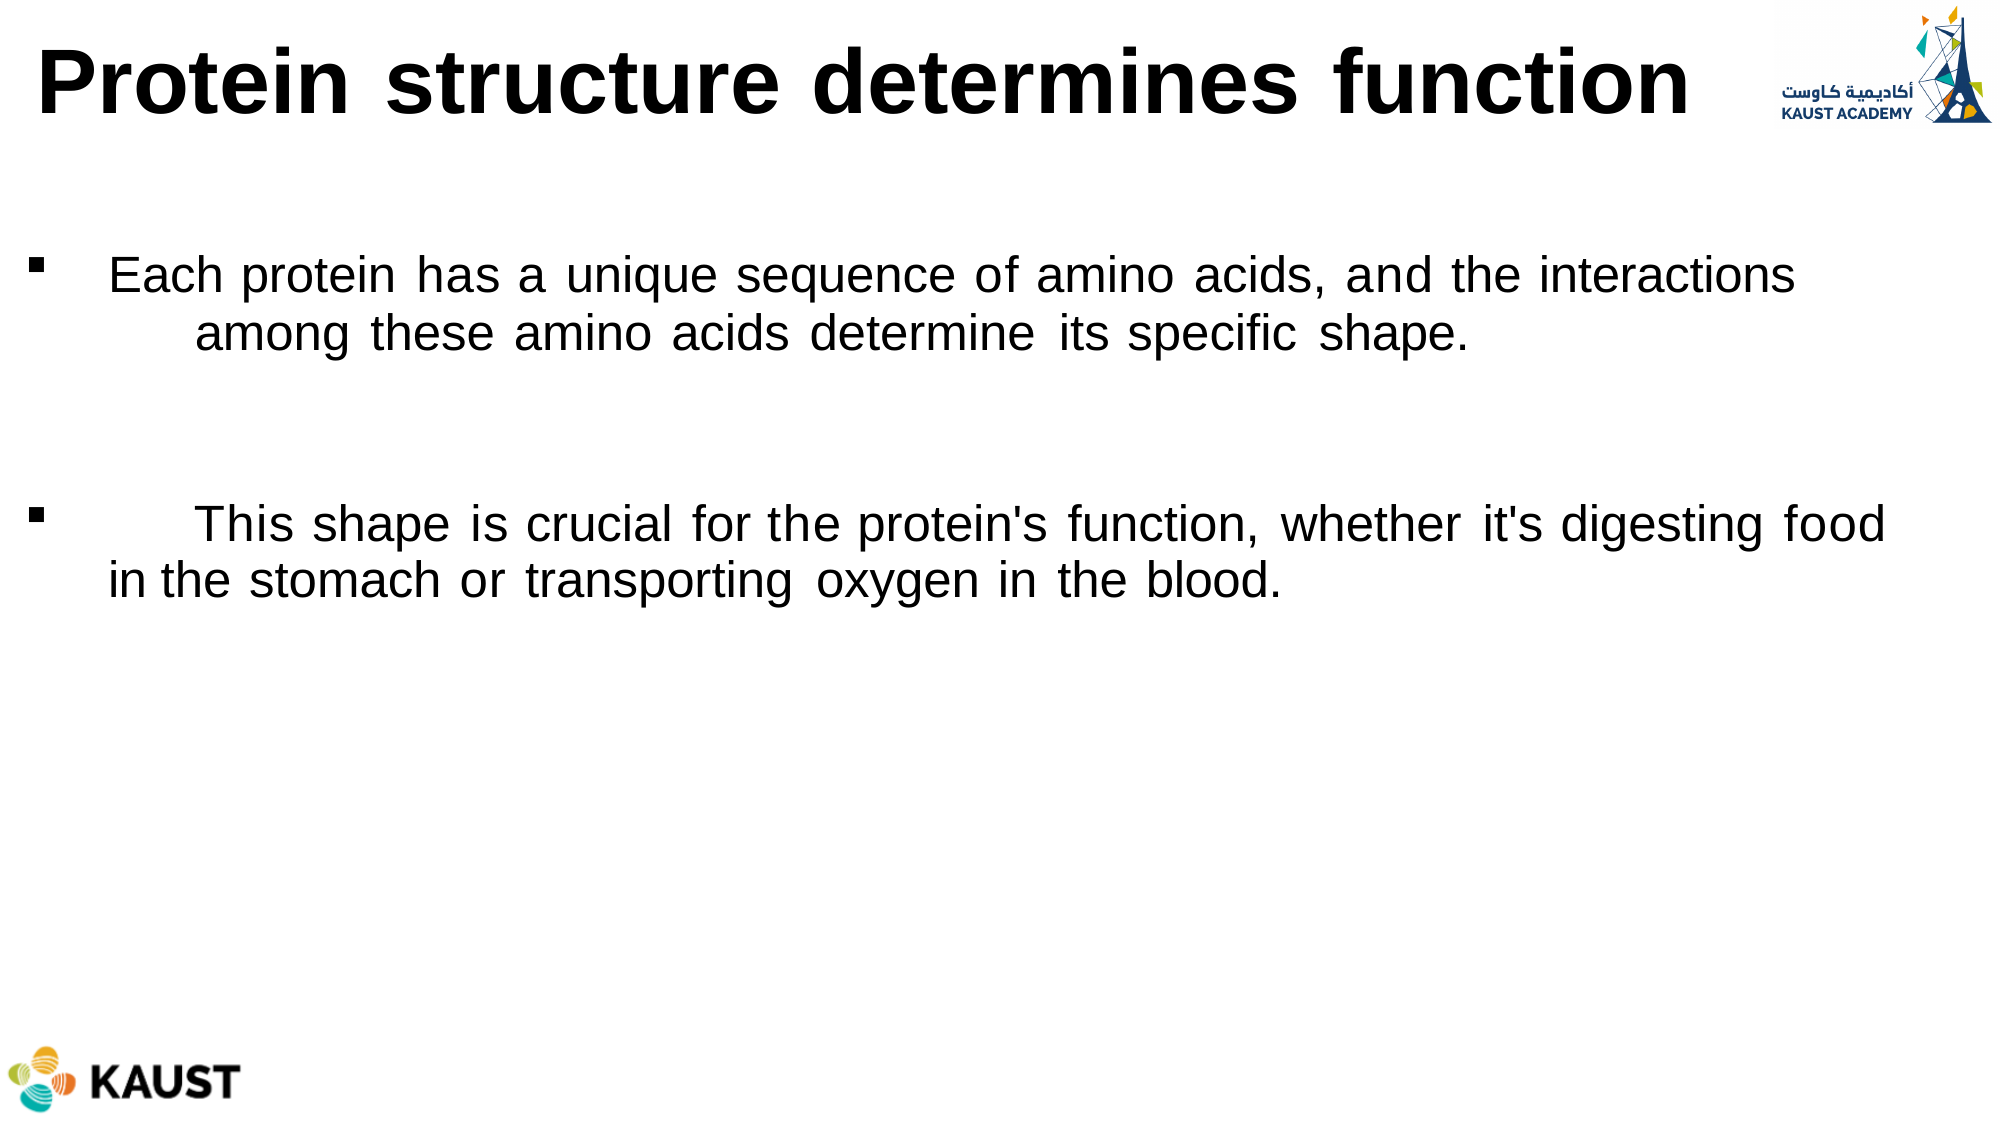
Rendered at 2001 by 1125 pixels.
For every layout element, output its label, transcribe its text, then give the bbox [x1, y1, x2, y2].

picture [1774, 0, 2000, 129]
text_box Each protein has a unique sequence of amino acids, and the interactions among these amino acids determine its specific shape. This shape is crucial for the protein's function, whether it's digesting food in the stomach or transporting oxygen in the blood. [22, 236, 1891, 609]
text_box Protein structure determines function [33, 31, 1796, 134]
picture [1, 1037, 250, 1123]
